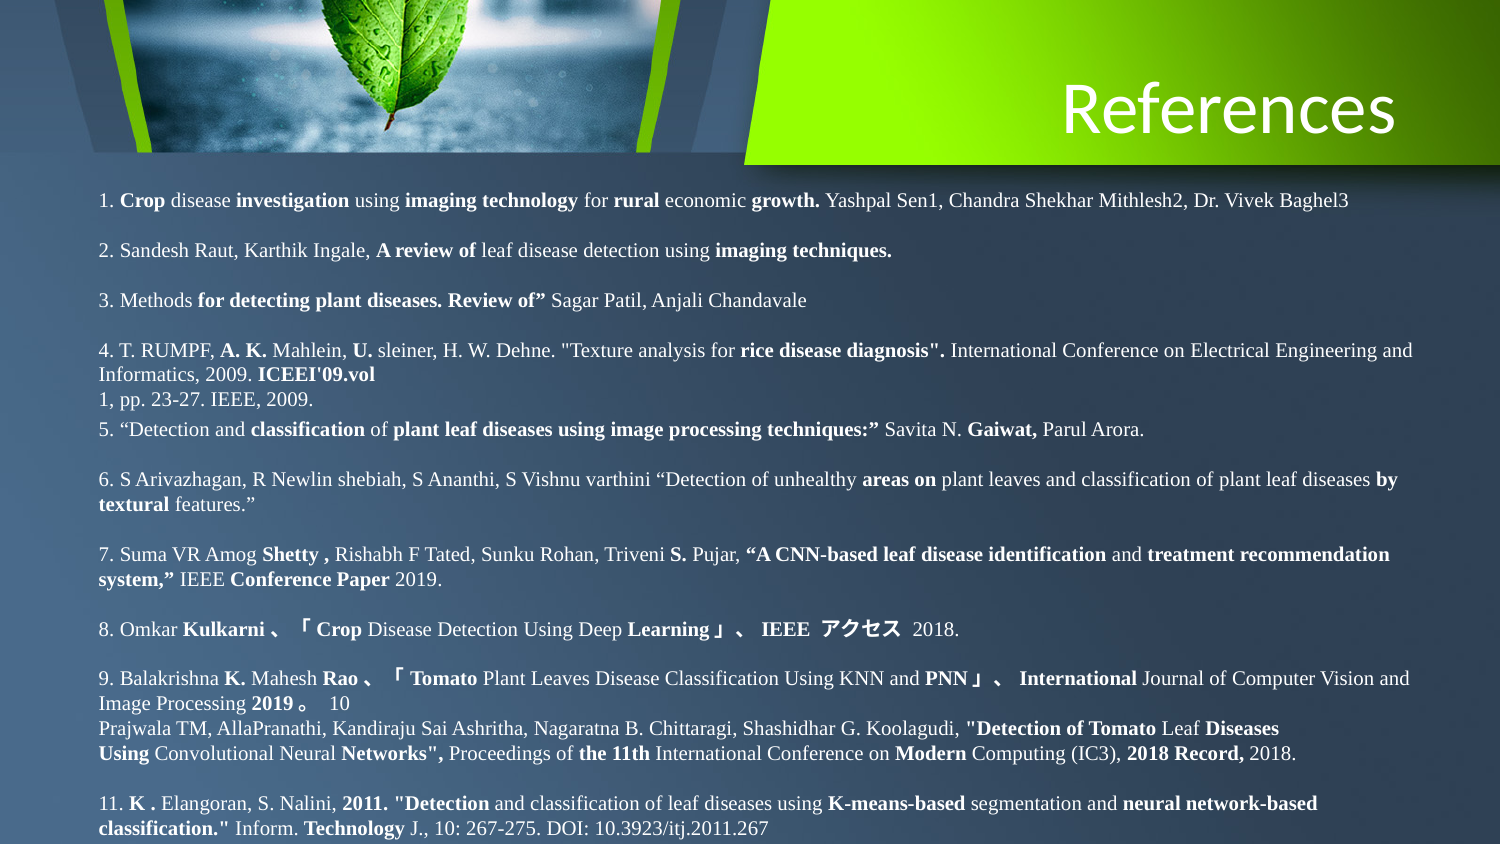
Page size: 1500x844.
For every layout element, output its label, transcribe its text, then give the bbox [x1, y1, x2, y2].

list 1. Crop disease investigation using imaging technology for rural economic growth. Yashpal Sen1, Chandra Shekhar Mithlesh2, Dr. Vivek Baghel3 2. Sandesh Raut, Karthik Ingale, A review of leaf disease detection using imaging techniques. 3. Methods for detecting plant diseases. Review of” Sagar Patil, Anjali Chandavale 4. T. RUMPF, A. K. Mahlein, U. sleiner, H. W. Dehne. "Texture analysis for rice disease diagnosis". International Conference on Electrical Engineering and Informatics, 2009. ICEEI'09.vol 1, pp. 23-27. IEEE, 2009. 5. “Detection and classification of plant leaf diseases using image processing techniques:” Savita N. Gaiwat, Parul Arora. 6. S Arivazhagan, R Newlin shebiah, S Ananthi, S Vishnu varthini “Detection of unhealthy areas on plant leaves and classification of plant leaf diseases by textural features.” 7. Suma VR Amog Shetty , Rishabh F Tated, Sunku Rohan, Triveni S. Pujar, “A CNN-based leaf disease identification and treatment recommendation system,” IEEE Conference Paper 2019. 8. Omkar Kulkarni、「Crop Disease Detection Using Deep Learning」、IEEE アクセス 2018. 9. Balakrishna K. Mahesh Rao、「Tomato Plant Leaves Disease Classification Using KNN and PNN」、International Journal of Computer Vision and Image Processing 2019。 10 Prajwala TM, AllaPranathi, Kandiraju Sai Ashritha, Nagaratna B. Chittaragi, Shashidhar G. Koolagudi, "Detection of Tomato Leaf Diseases Using Convolutional Neural Networks", Proceedings of the 11th International Conference on Modern Computing (IC3), 2018 Record, 2018. 11. K . Elangoran, S. Nalini, 2011. "Detection and classification of leaf diseases using K-means-based segmentation and neural network-based classification." Inform. Technology J., 10: 267-275. DOI: 10.3923/itj.2011.267 [83, 178, 1448, 803]
picture [0, 0, 1500, 844]
title References [83, 40, 1412, 167]
